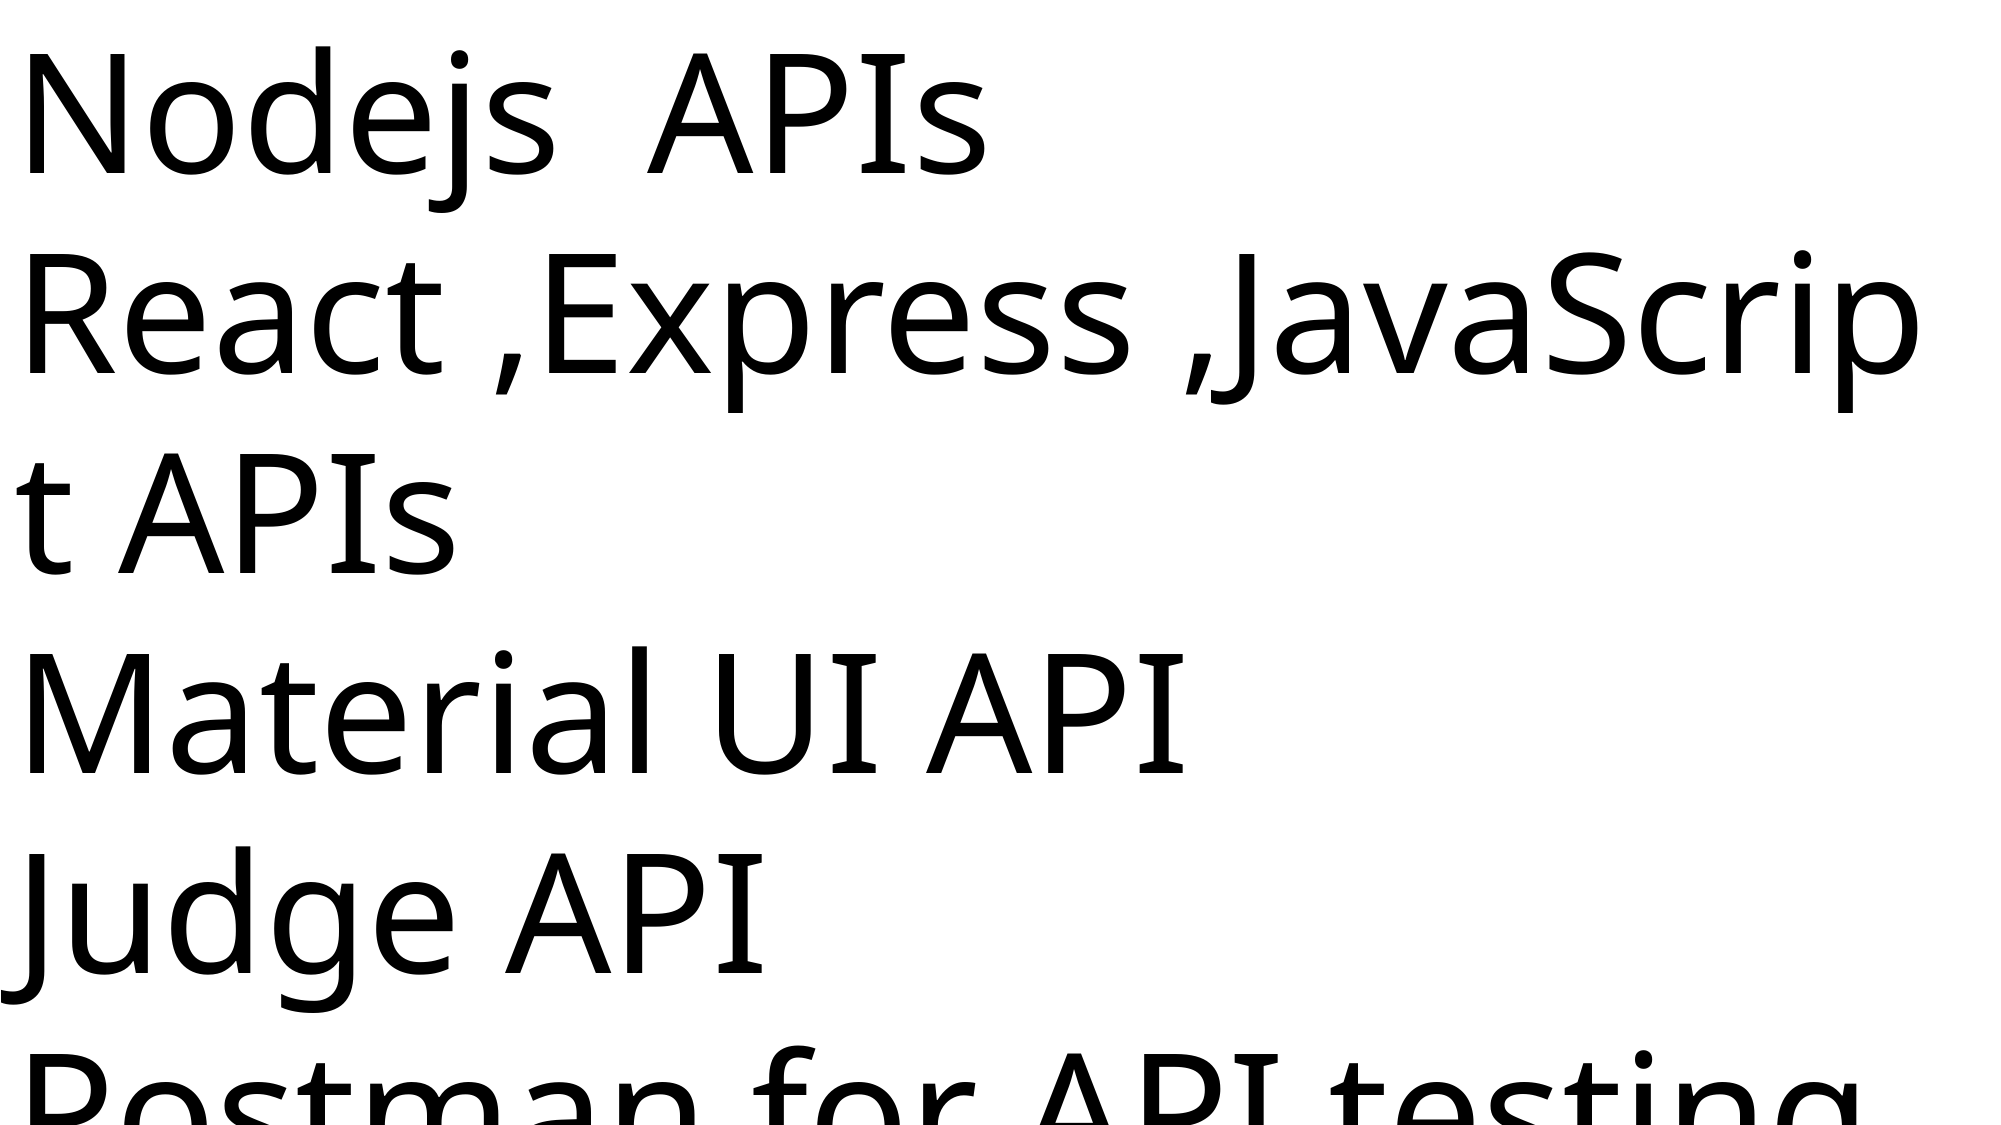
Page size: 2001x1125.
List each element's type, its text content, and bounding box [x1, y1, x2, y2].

text_box Nodejs APIs React ,Express ,JavaScript APIs Material UI API Judge API Postman for API testing [0, 0, 1979, 1125]
